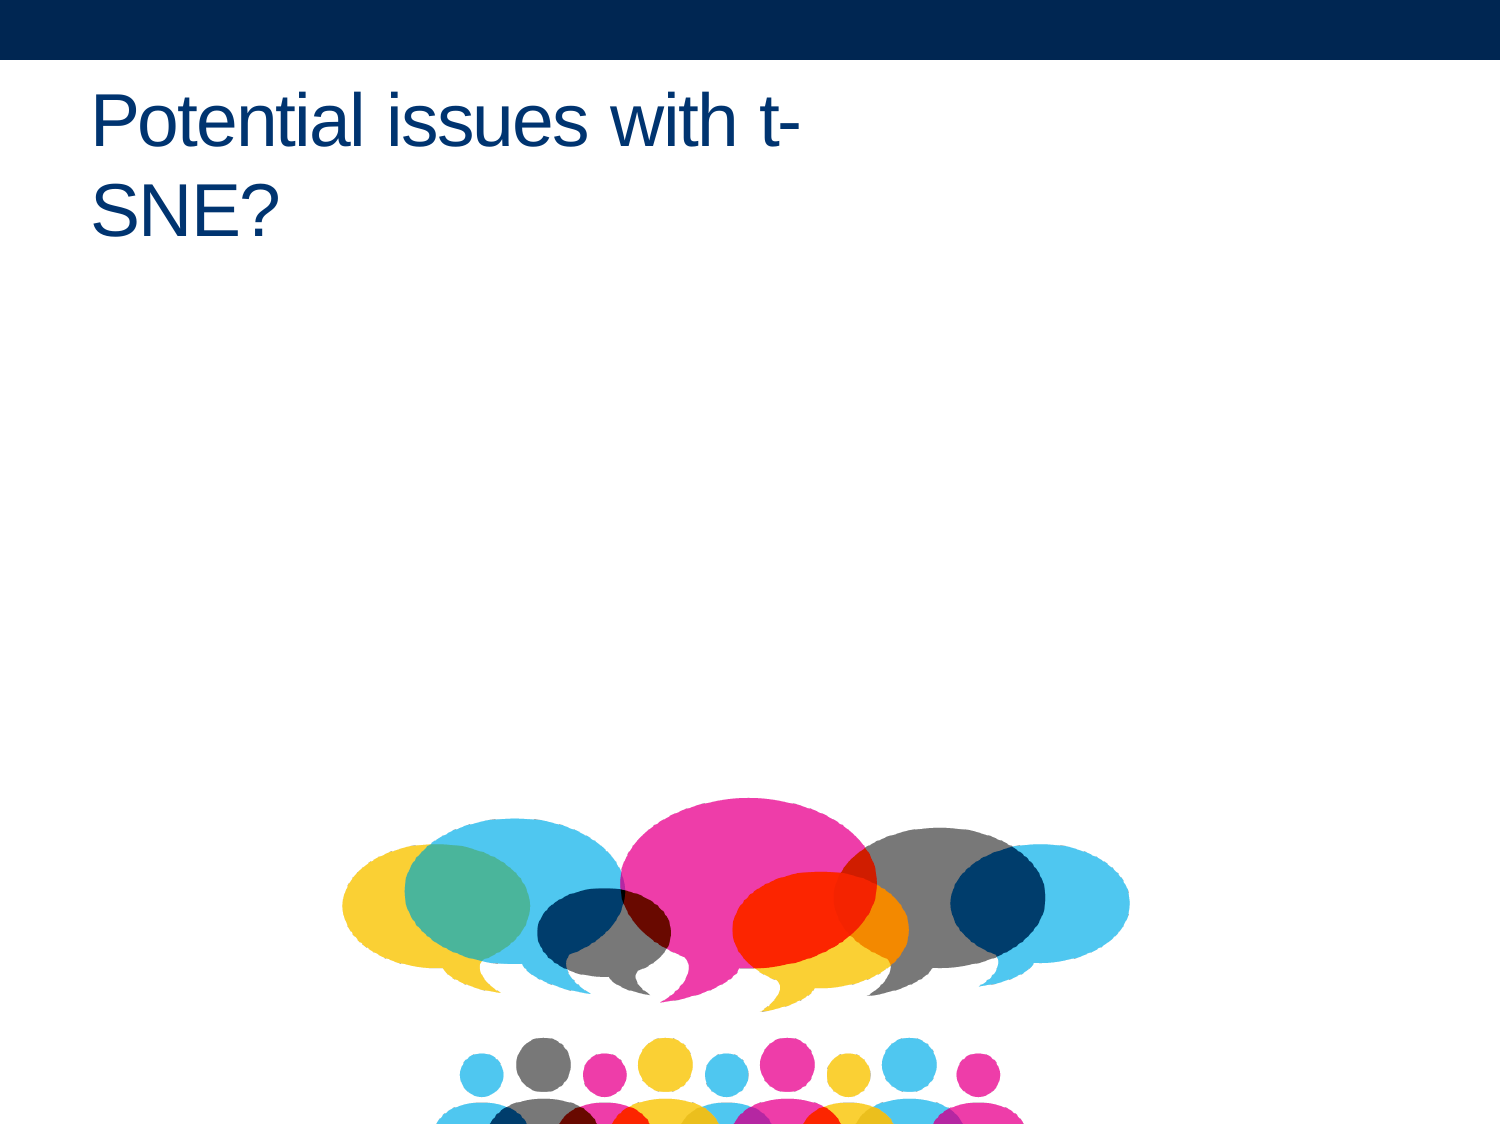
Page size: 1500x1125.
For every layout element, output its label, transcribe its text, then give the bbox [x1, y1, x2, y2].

title Potential issues with t-SNE? [87, 69, 976, 260]
picture [325, 787, 1151, 1124]
